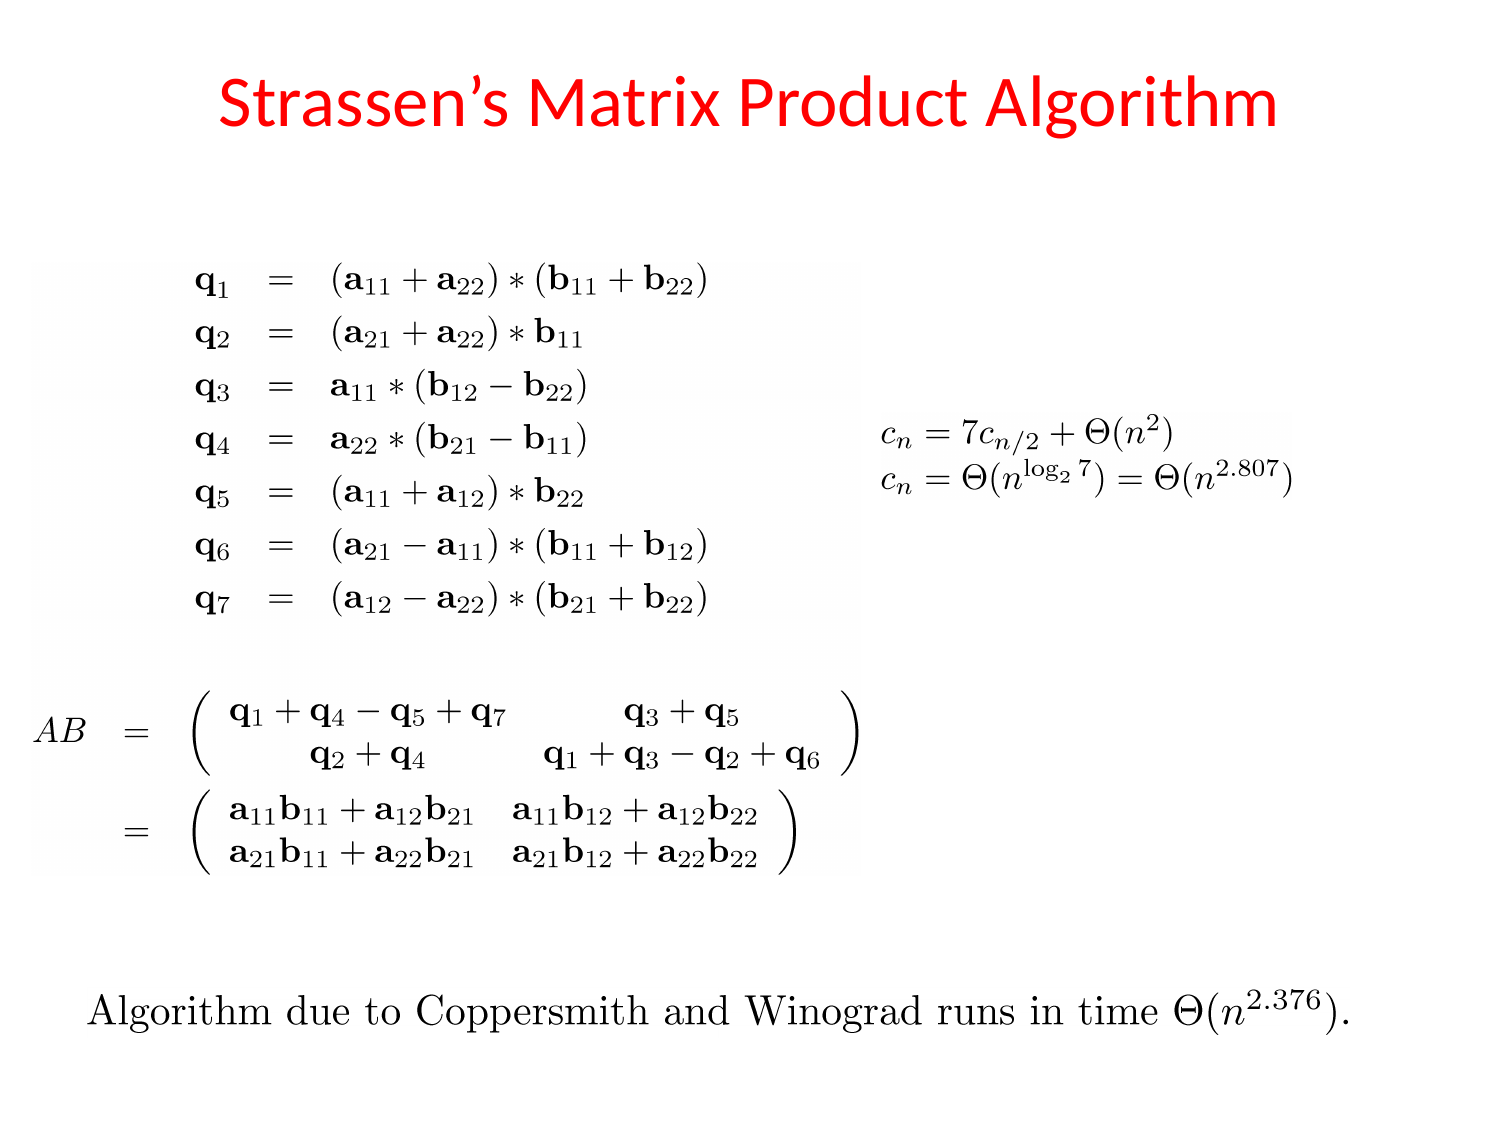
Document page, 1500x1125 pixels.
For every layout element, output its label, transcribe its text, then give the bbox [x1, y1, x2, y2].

picture [87, 987, 1351, 1038]
title Strassen’s Matrix Product Algorithm [75, 45, 1425, 150]
picture [881, 412, 1292, 501]
picture [30, 262, 861, 876]
